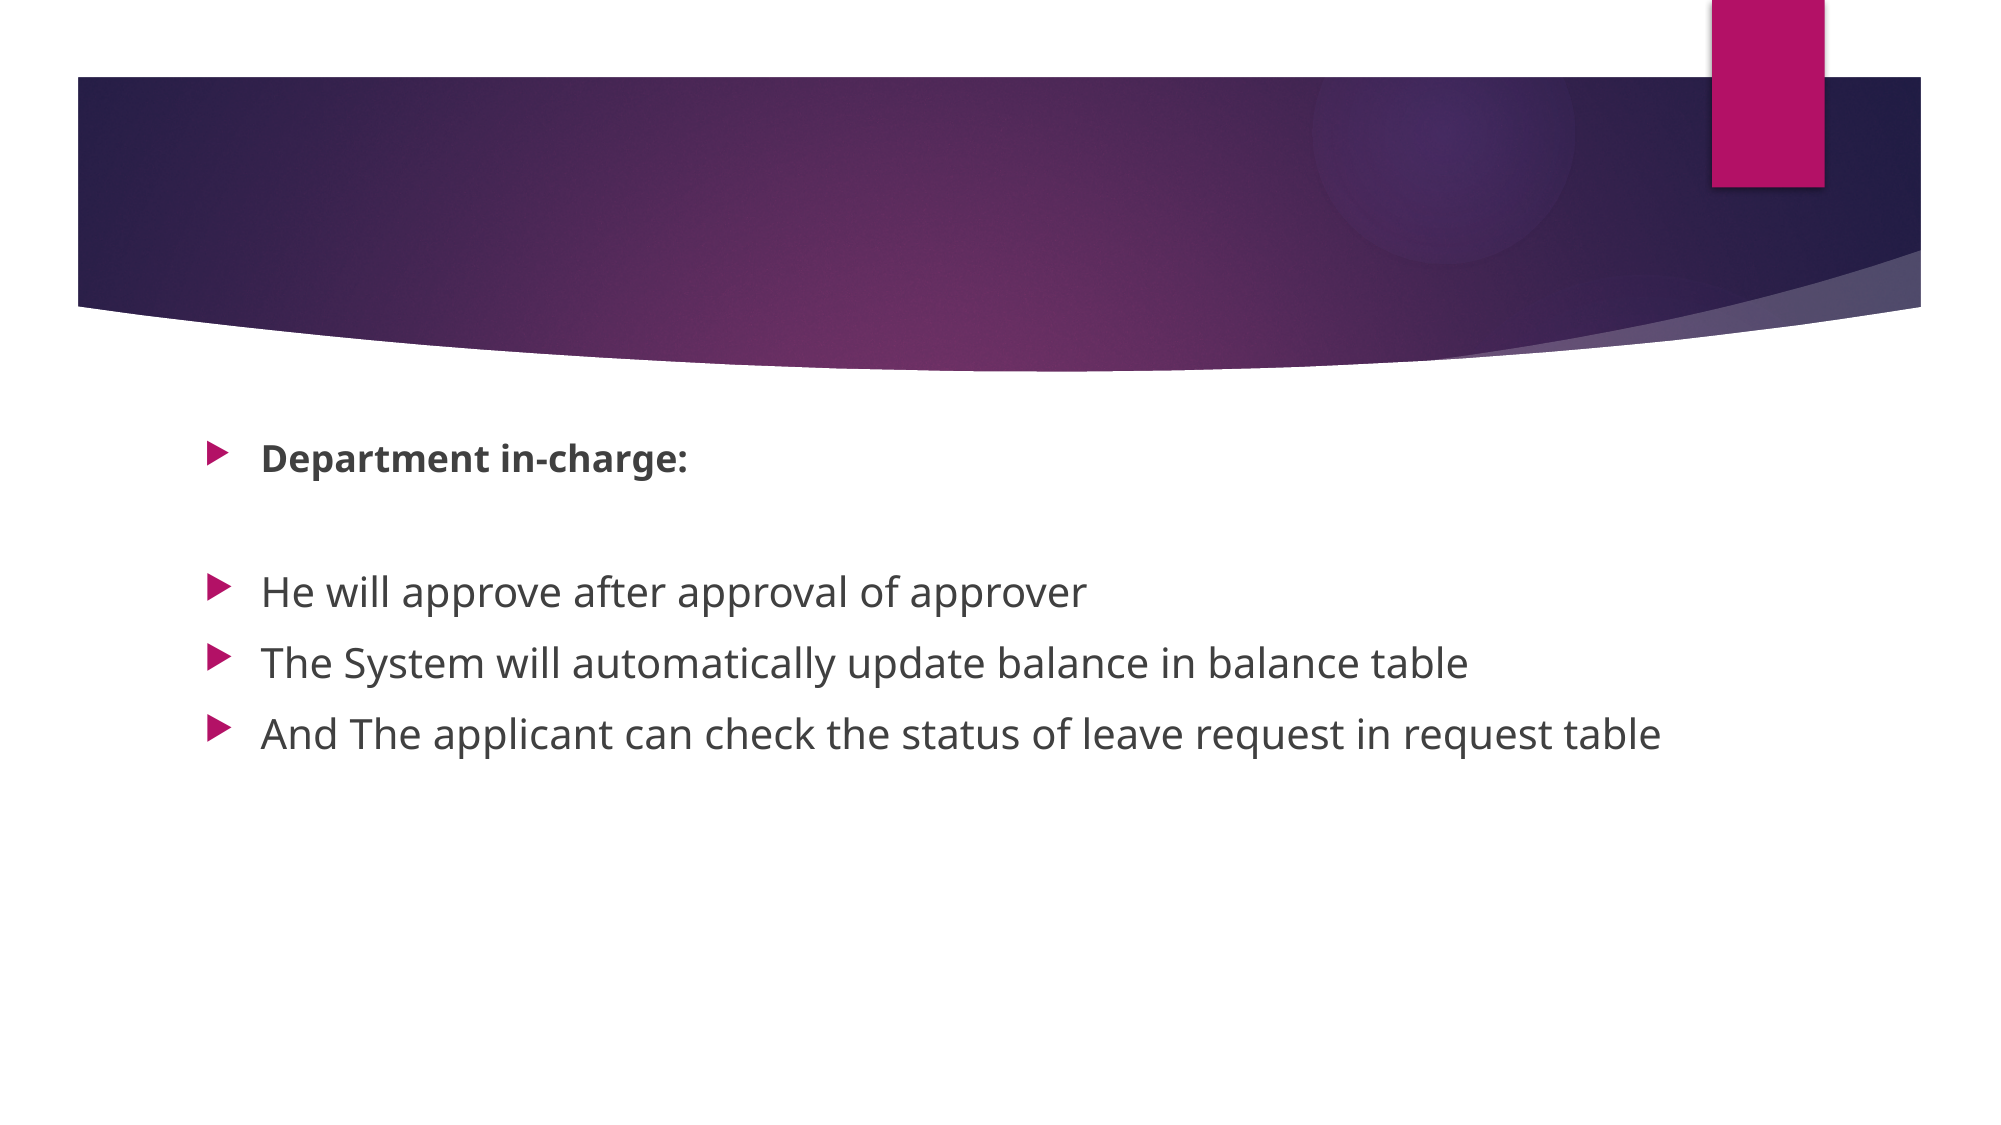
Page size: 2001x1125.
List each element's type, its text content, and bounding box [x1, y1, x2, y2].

list Department in-charge: He will approve after approval of approver The System will automatically update balance in balance table And The applicant can check the status of leave request in request table [189, 427, 1810, 988]
